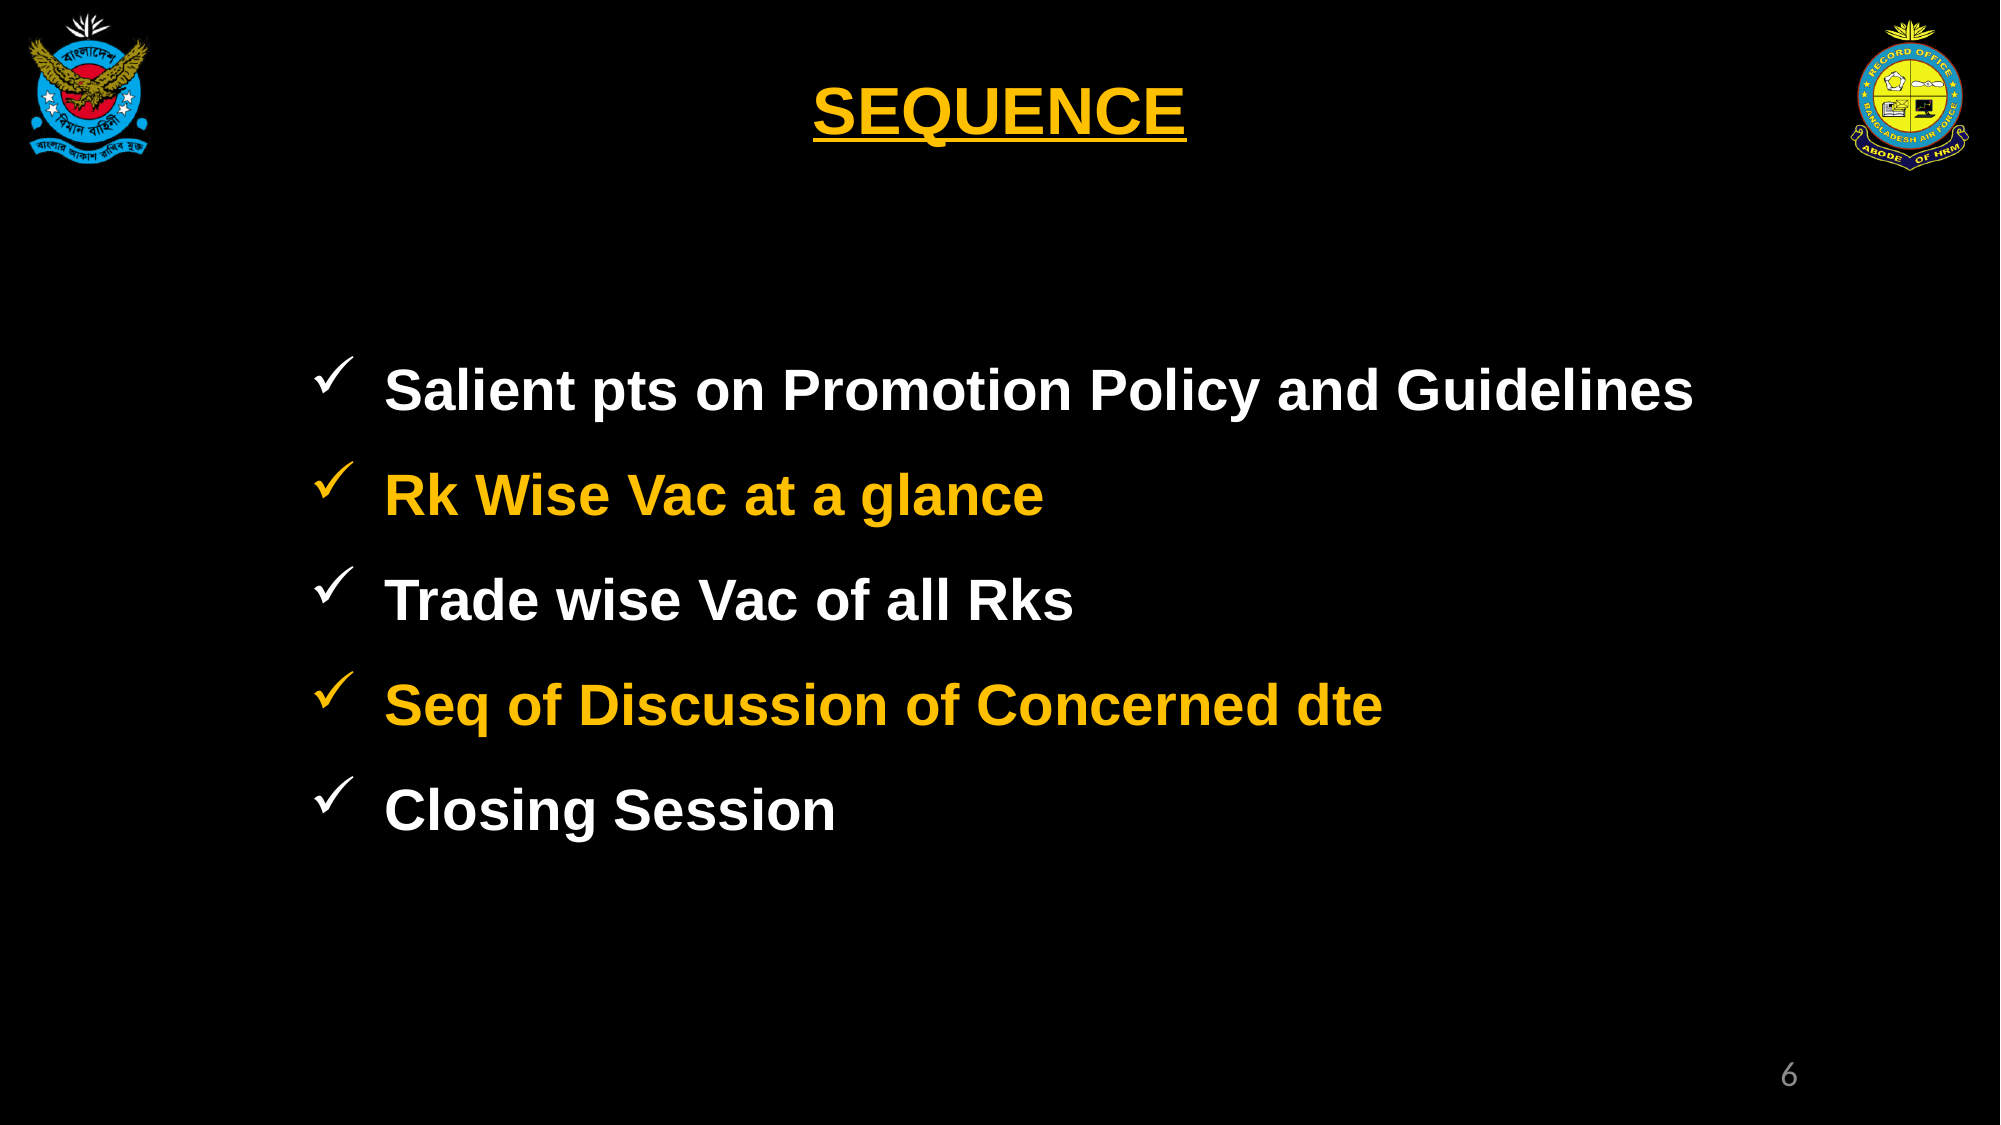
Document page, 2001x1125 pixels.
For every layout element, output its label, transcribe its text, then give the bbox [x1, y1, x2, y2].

picture [28, 11, 150, 164]
slide_number 6 [1716, 1042, 1863, 1103]
text_box SEQUENCE [150, 58, 1850, 157]
text_box Salient pts on Promotion Policy and Guidelines Rk Wise Vac at a glance Trade wise Vac of all Rks Seq of Discussion of Concerned dte Closing Session [291, 308, 1750, 851]
picture [1850, 17, 1969, 171]
